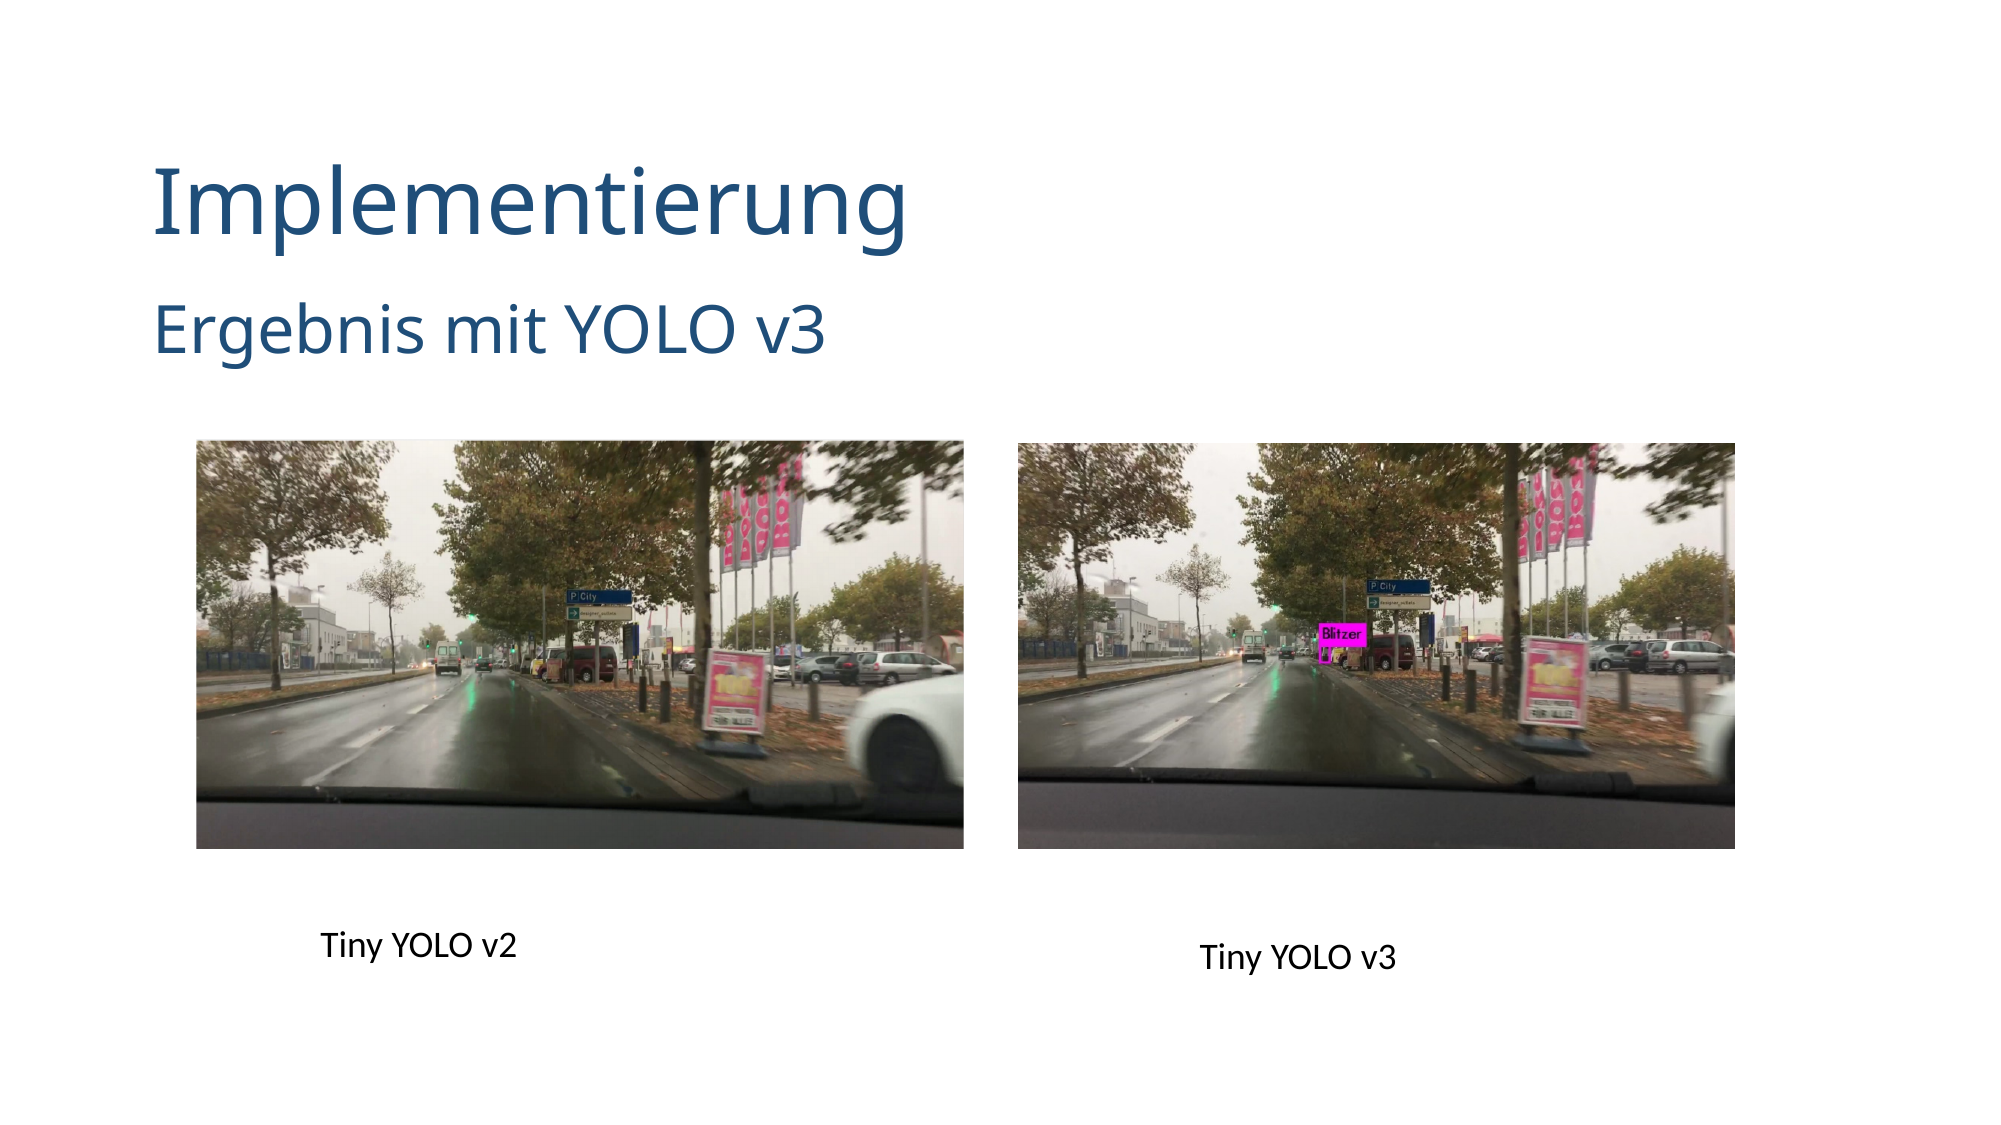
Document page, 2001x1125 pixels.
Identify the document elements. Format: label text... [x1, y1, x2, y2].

text_box Ergebnis mit YOLO v3 [137, 279, 1089, 375]
picture [196, 439, 964, 850]
picture [1018, 443, 1735, 849]
title Implementierung [137, 116, 1089, 279]
text_box Tiny YOLO v2 [305, 912, 820, 973]
text_box Tiny YOLO v3 [1184, 925, 1700, 985]
